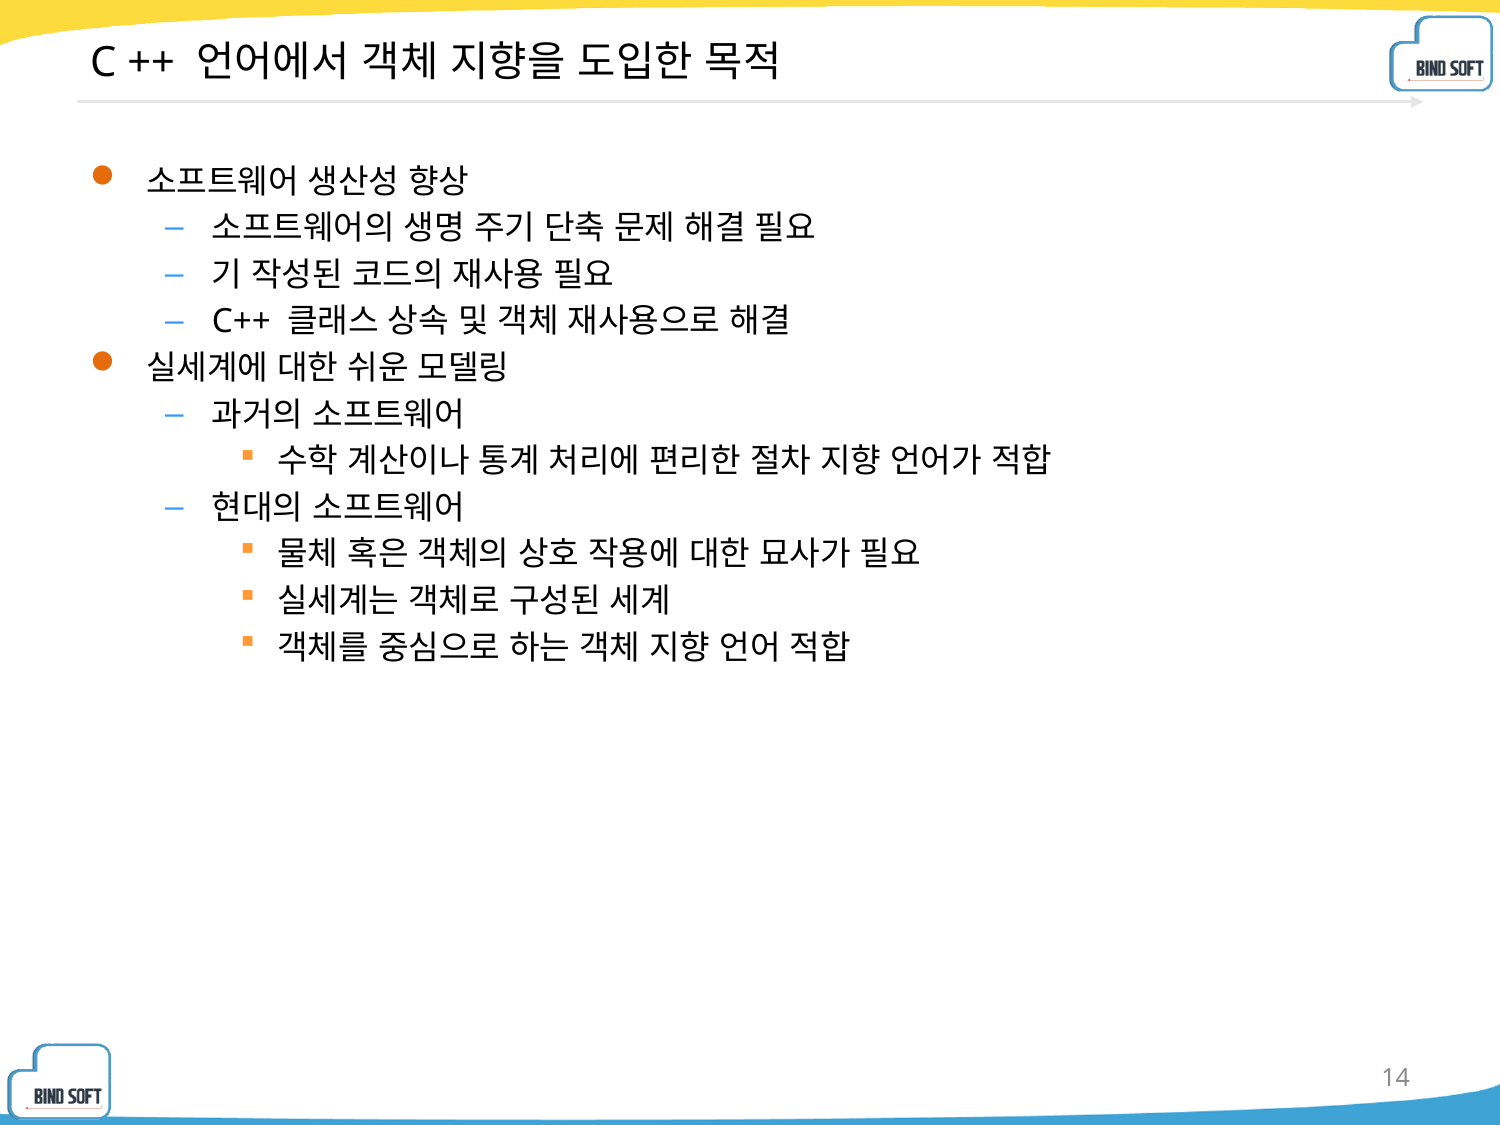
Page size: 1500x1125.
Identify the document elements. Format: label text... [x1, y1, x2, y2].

picture [0, 1003, 1500, 1125]
slide_number 14 [1074, 1055, 1425, 1103]
title C ++ 언어에서 객체 지향을 도입한 목적 [75, 11, 1425, 108]
list 소프트웨어 생산성 향상 소프트웨어의 생명 주기 단축 문제 해결 필요 기 작성된 코드의 재사용 필요 C++ 클래스 상속 및 객체 재사용으로 해결 실세계에 대한 쉬운 모델링 과거의 소프트웨어 수학 계산이나 통계 처리에 편리한 절차 지향 언어가 적합 현대의 소프트웨어 물체 혹은 객체의 상호 작용에 대한 묘사가 필요 실세계는 객체로 구성된 세계 객체를 중심으로 하는 객체 지향 언어 적합 [75, 152, 1425, 1055]
picture [0, 0, 1500, 96]
